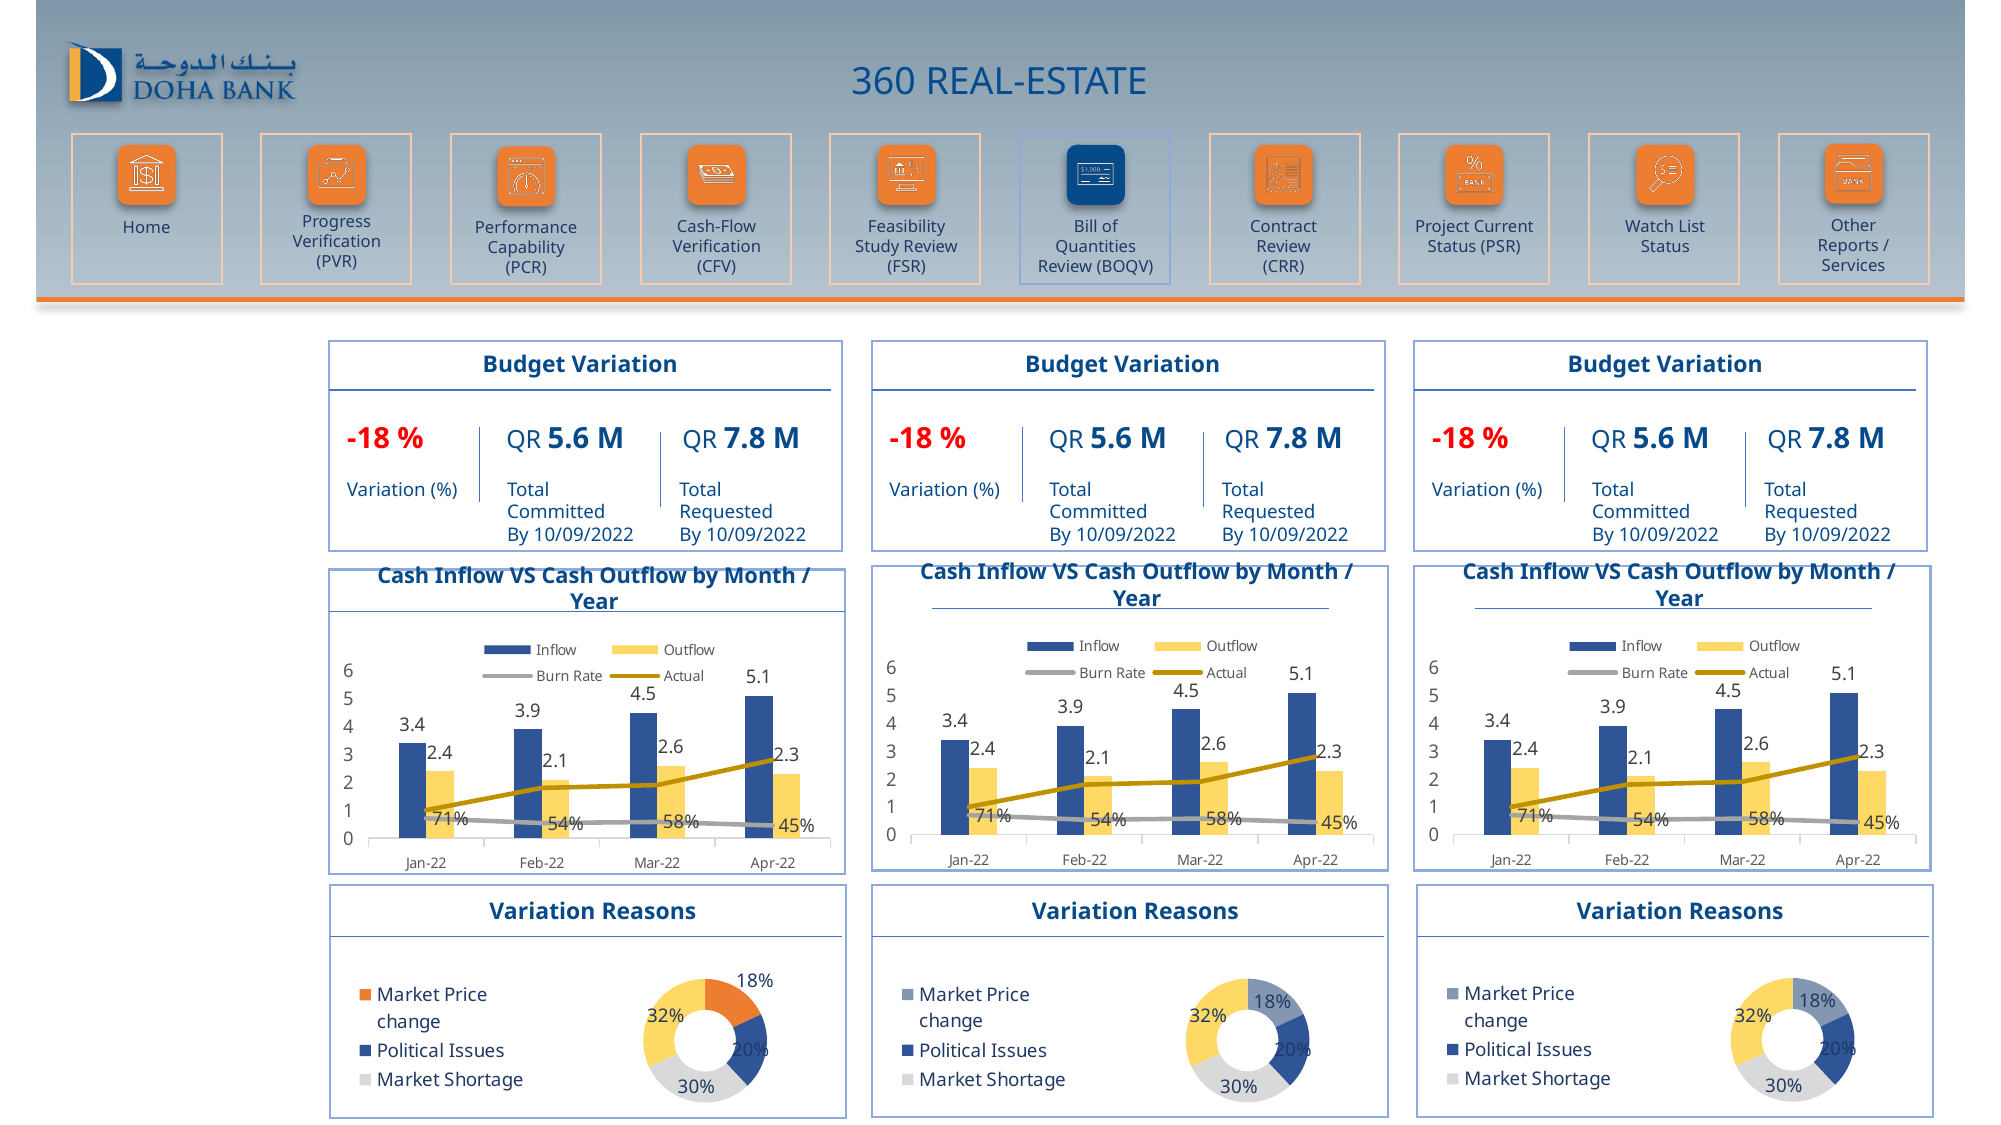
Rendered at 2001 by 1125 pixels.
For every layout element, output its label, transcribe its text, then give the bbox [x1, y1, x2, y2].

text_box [1414, 341, 1928, 551]
text_box [1588, 133, 1740, 285]
text_box [36, 0, 1965, 299]
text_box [871, 341, 1385, 551]
text_box [1398, 133, 1550, 285]
picture [128, 154, 165, 192]
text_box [1208, 144, 1359, 285]
text_box [71, 133, 223, 285]
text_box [641, 144, 792, 285]
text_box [261, 144, 412, 280]
text_box 360 REAL-ESTATE [615, 46, 1384, 113]
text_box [71, 144, 222, 245]
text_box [872, 884, 1389, 1125]
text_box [329, 885, 846, 1125]
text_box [1399, 144, 1550, 265]
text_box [1020, 144, 1171, 285]
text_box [1778, 143, 1929, 263]
text_box [260, 133, 412, 285]
text_box [1778, 133, 1930, 285]
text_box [1414, 566, 1931, 871]
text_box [871, 566, 1389, 871]
text_box [1019, 133, 1171, 285]
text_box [451, 146, 602, 266]
text_box [1209, 133, 1361, 285]
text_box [329, 341, 843, 551]
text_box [1590, 144, 1741, 265]
text_box [640, 133, 792, 285]
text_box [1416, 884, 1933, 1125]
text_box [831, 144, 982, 285]
picture [63, 39, 299, 105]
text_box [829, 133, 981, 285]
text_box [450, 133, 602, 285]
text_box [328, 569, 846, 874]
